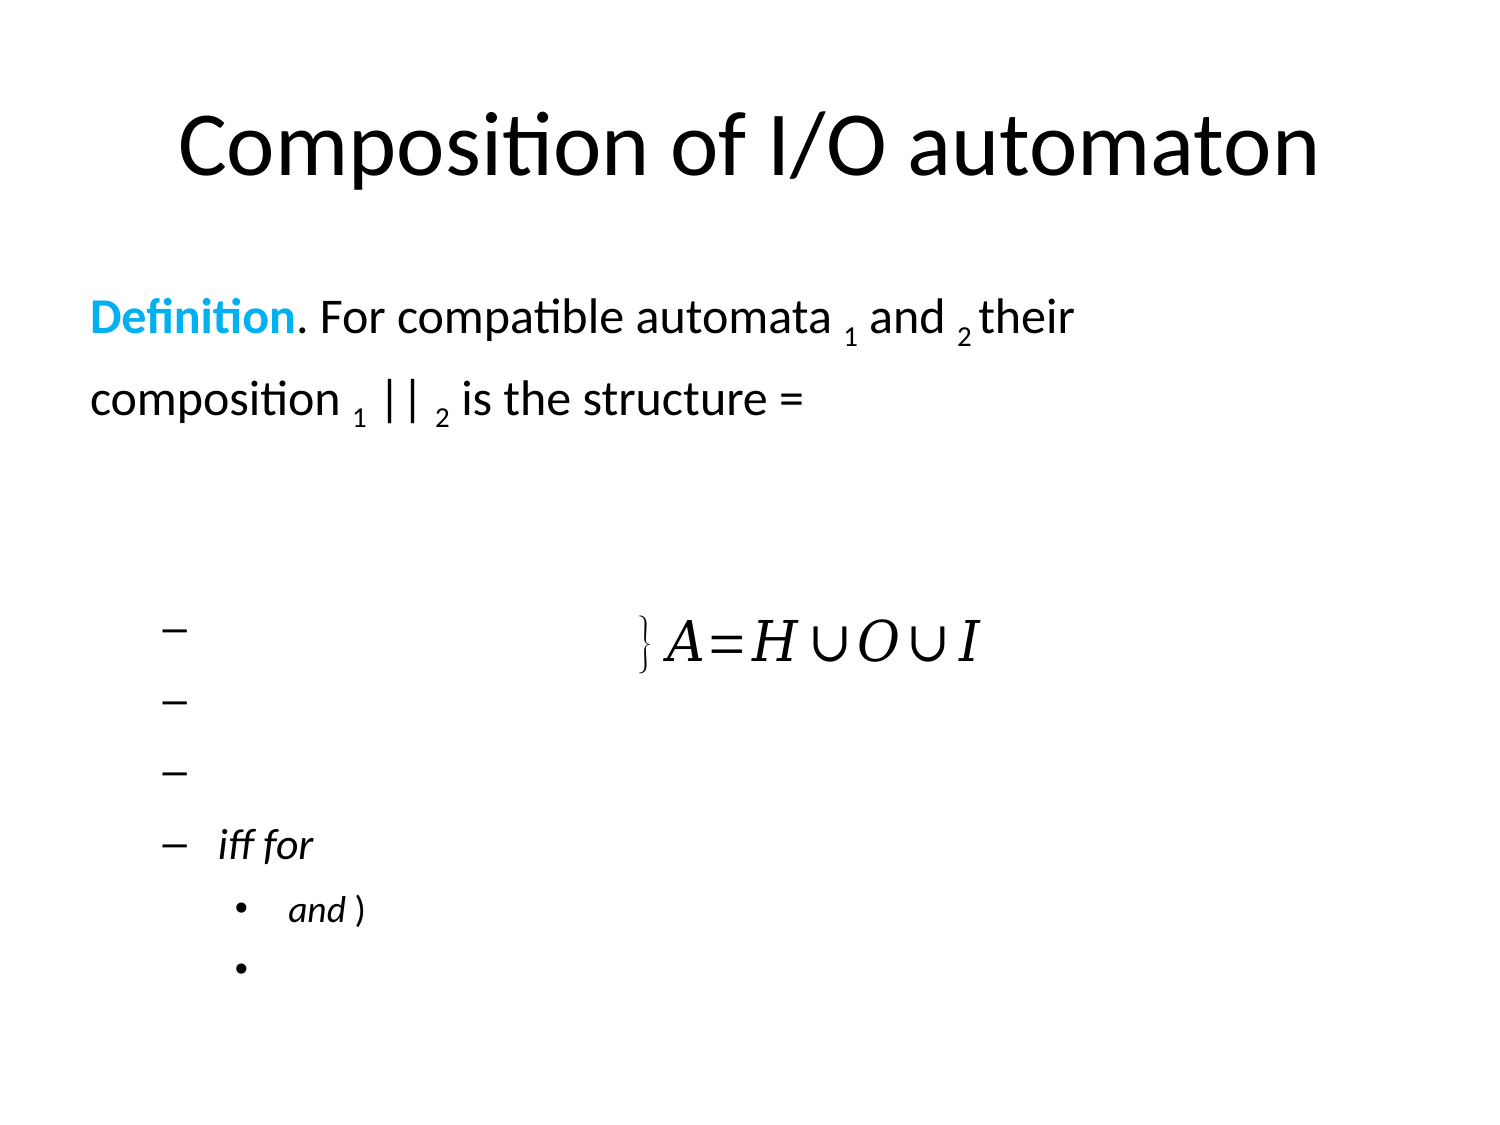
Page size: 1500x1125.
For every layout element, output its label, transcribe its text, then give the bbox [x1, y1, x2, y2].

title Composition of I/O automaton [75, 45, 1425, 233]
